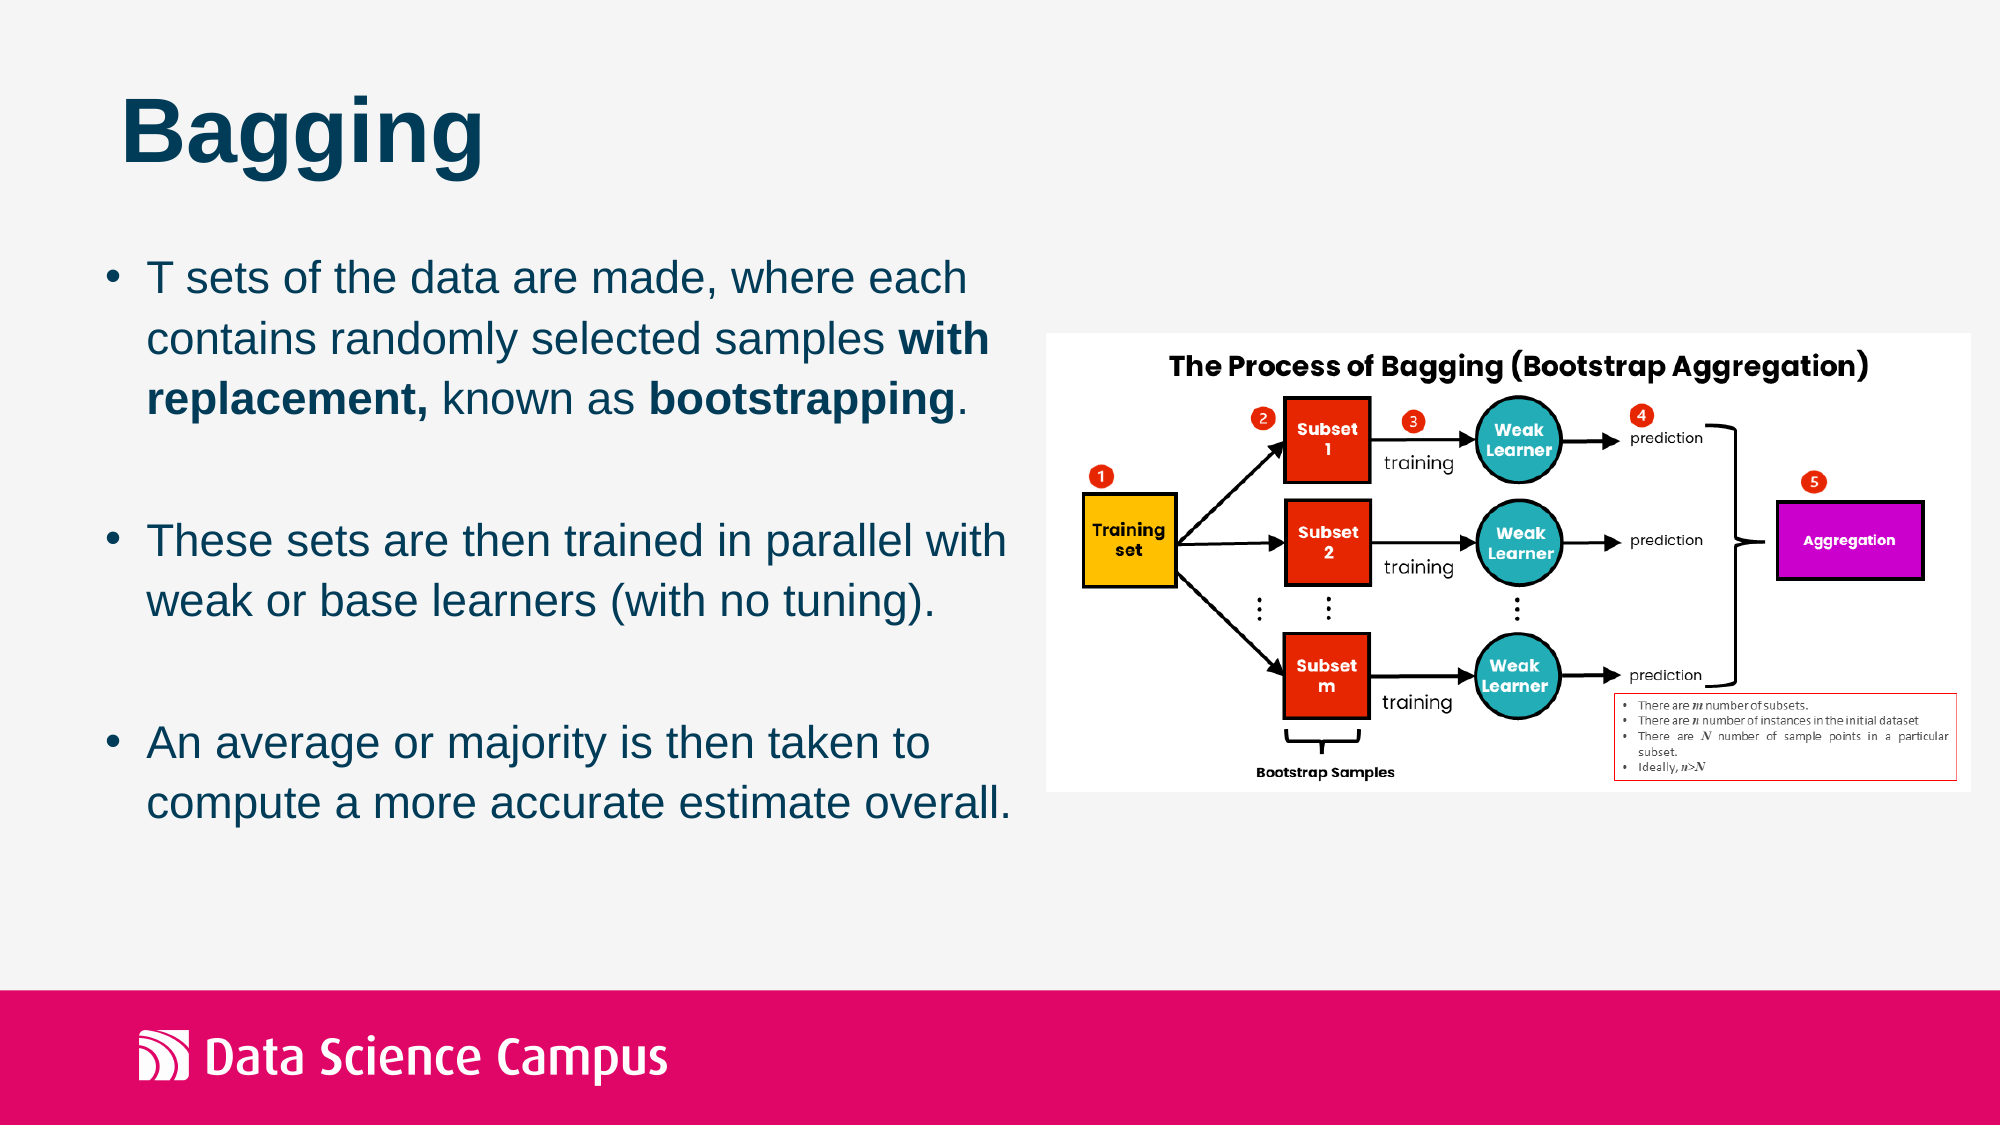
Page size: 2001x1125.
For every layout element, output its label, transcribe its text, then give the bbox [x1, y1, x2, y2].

picture [139, 1030, 667, 1086]
list T sets of the data are made, where each contains randomly selected samples with replacement, known as bootstrapping. These sets are then trained in parallel with weak or base learners (with no tuning). An average or majority is then taken to compute a more accurate estimate overall. [105, 242, 1030, 927]
picture [1046, 333, 1971, 792]
title Bagging [105, 75, 522, 208]
